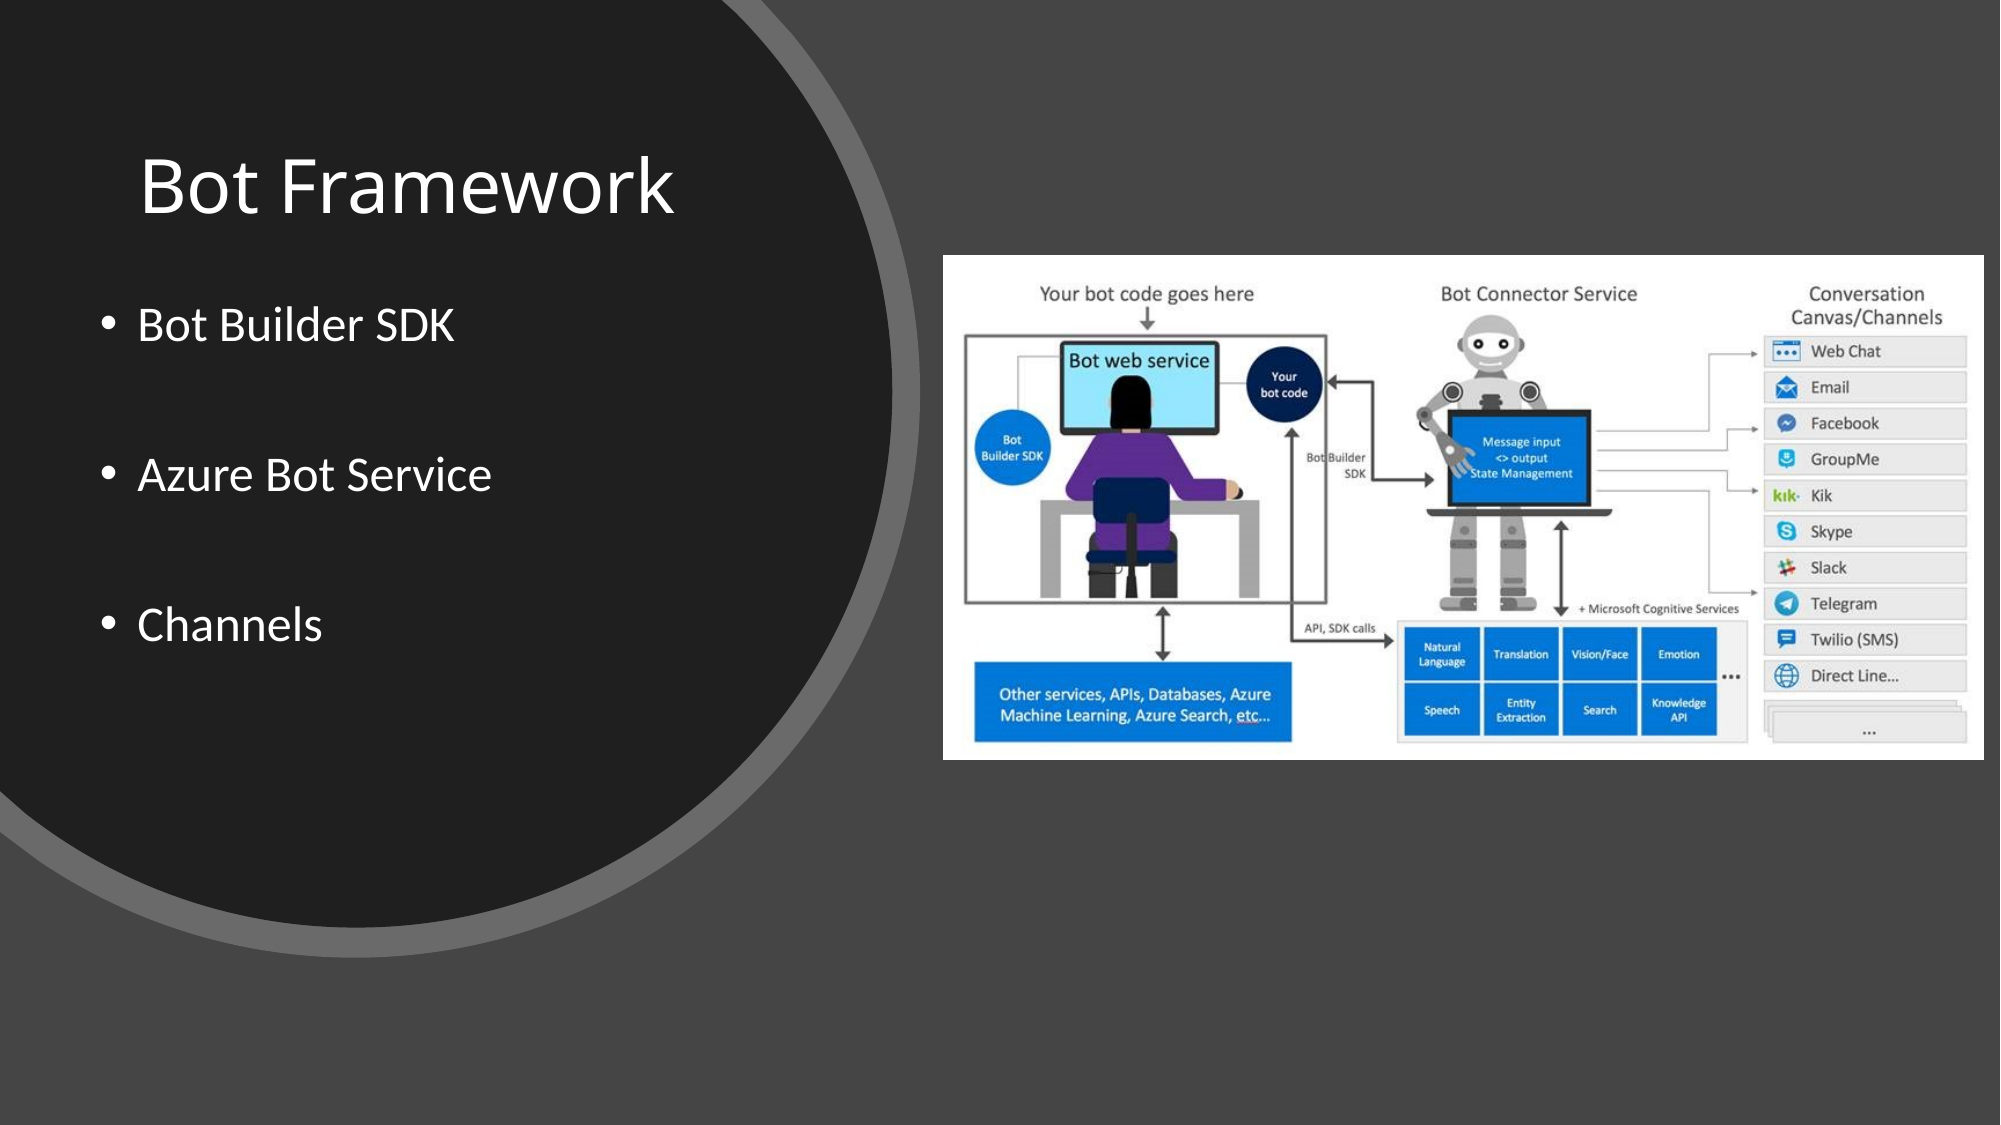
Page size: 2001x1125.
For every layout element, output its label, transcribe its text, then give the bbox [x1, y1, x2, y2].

text_box [0, 0, 922, 959]
picture [943, 255, 1984, 760]
text_box [0, 0, 894, 929]
list Bot Builder SDK Azure Bot Service Channels [85, 291, 752, 743]
title Bot Framework [123, 103, 790, 275]
